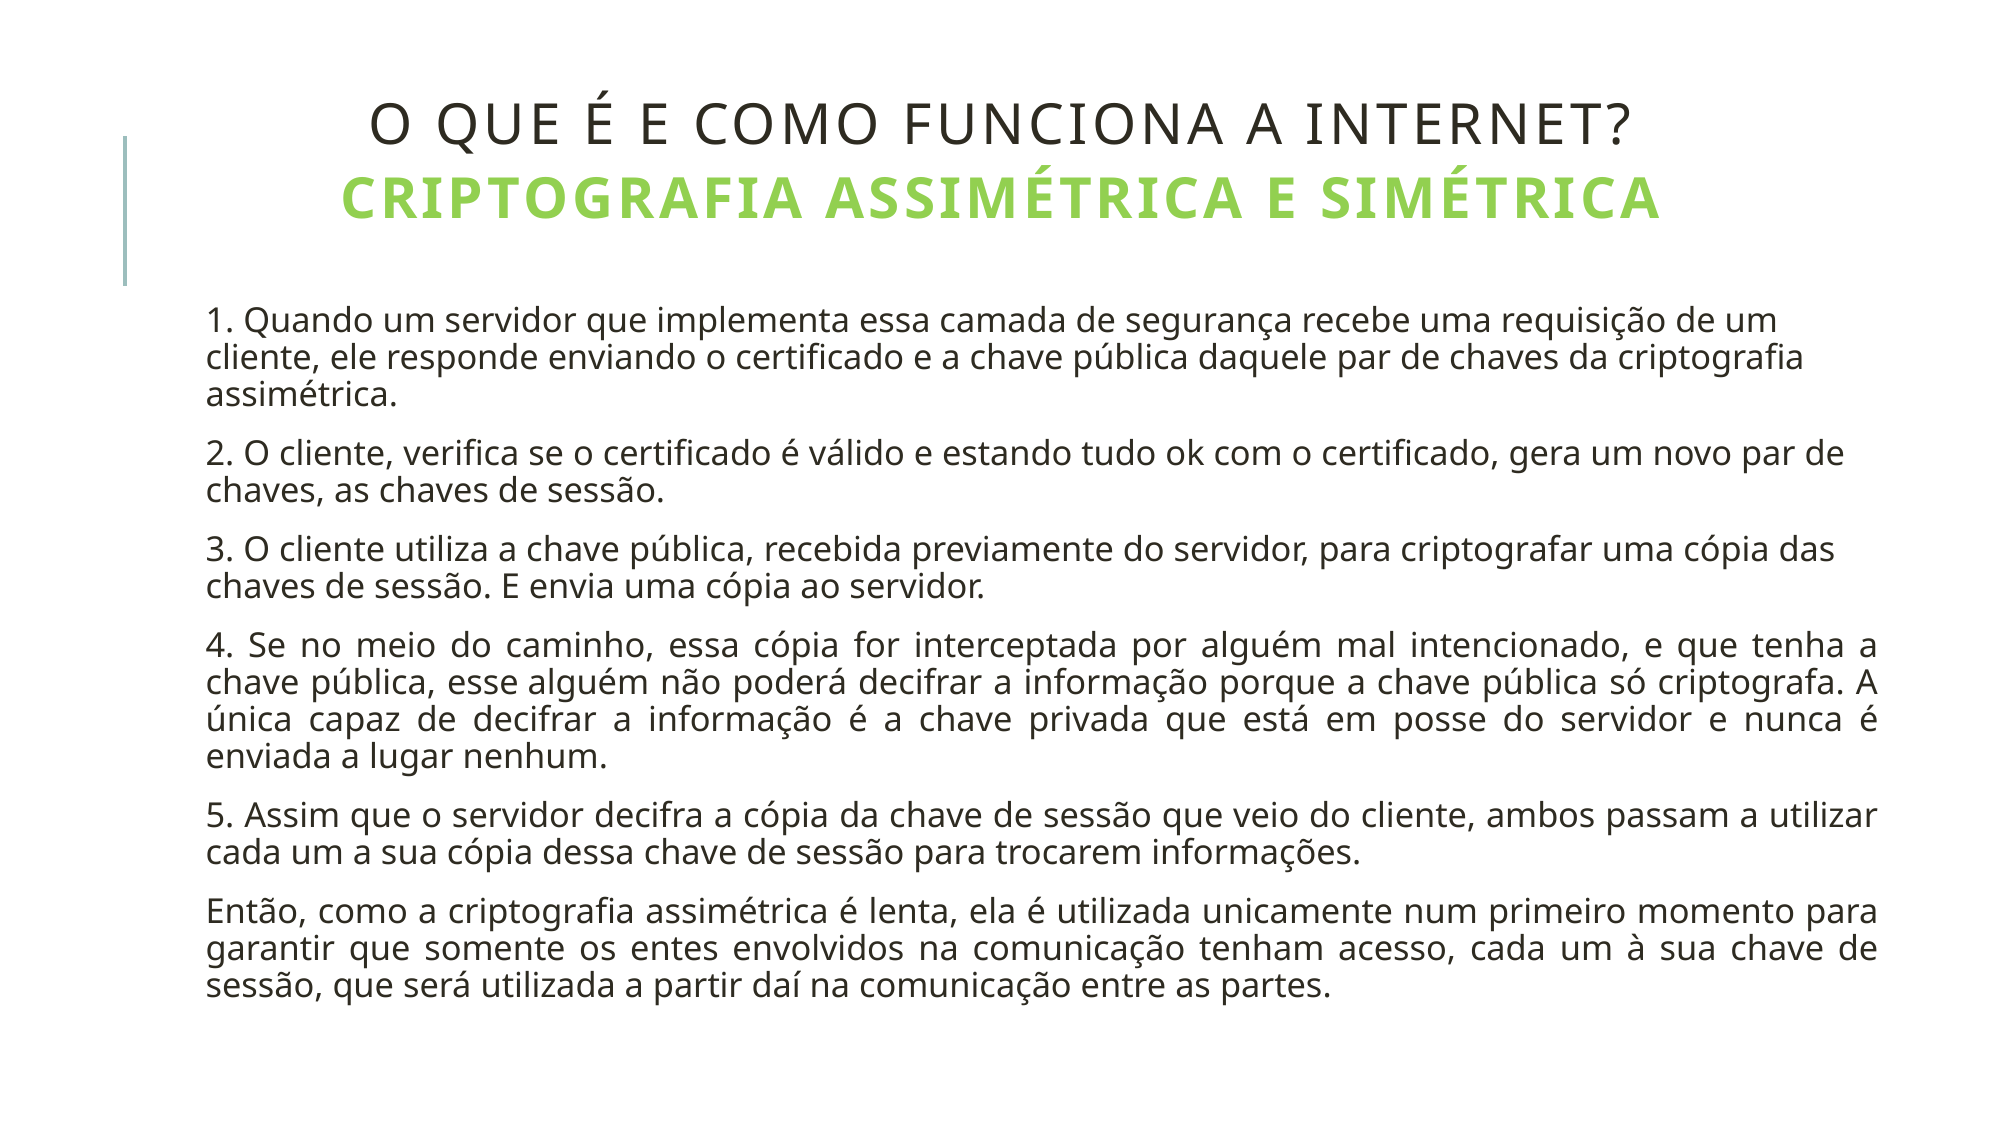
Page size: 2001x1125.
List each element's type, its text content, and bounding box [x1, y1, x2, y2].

text_box O que é e como funciona a internet? Criptografia assimétrica e simétrica [189, 65, 1812, 262]
list 1. Quando um servidor que implementa essa camada de segurança recebe uma requisição de um cliente, ele responde enviando o certificado e a chave pública daquele par de chaves da criptografia assimétrica. 2. O cliente, verifica se o certificado é válido e estando tudo ok com o certificado, gera um novo par de chaves, as chaves de sessão. 3. O cliente utiliza a chave pública, recebida previamente do servidor, para criptografar uma cópia das chaves de sessão. E envia uma cópia ao servidor. 4. Se no meio do caminho, essa cópia for interceptada por alguém mal intencionado, e que tenha a chave pública, esse alguém não poderá decifrar a informação porque a chave pública só criptografa. A única capaz de decifrar a informação é a chave privada que está em posse do servidor e nunca é enviada a lugar nenhum. 5. Assim que o servidor decifra a cópia da chave de sessão que veio do cliente, ambos passam a utilizar cada um a sua cópia dessa chave de sessão para trocarem informações. Então, como a criptografia assimétrica é lenta, ela é utilizada unicamente num primeiro momento para garantir que somente os entes envolvidos na comunicação tenham acesso, cada um à sua chave de sessão, que será utilizada a partir daí na comunicação entre as partes. [189, 294, 1895, 1017]
